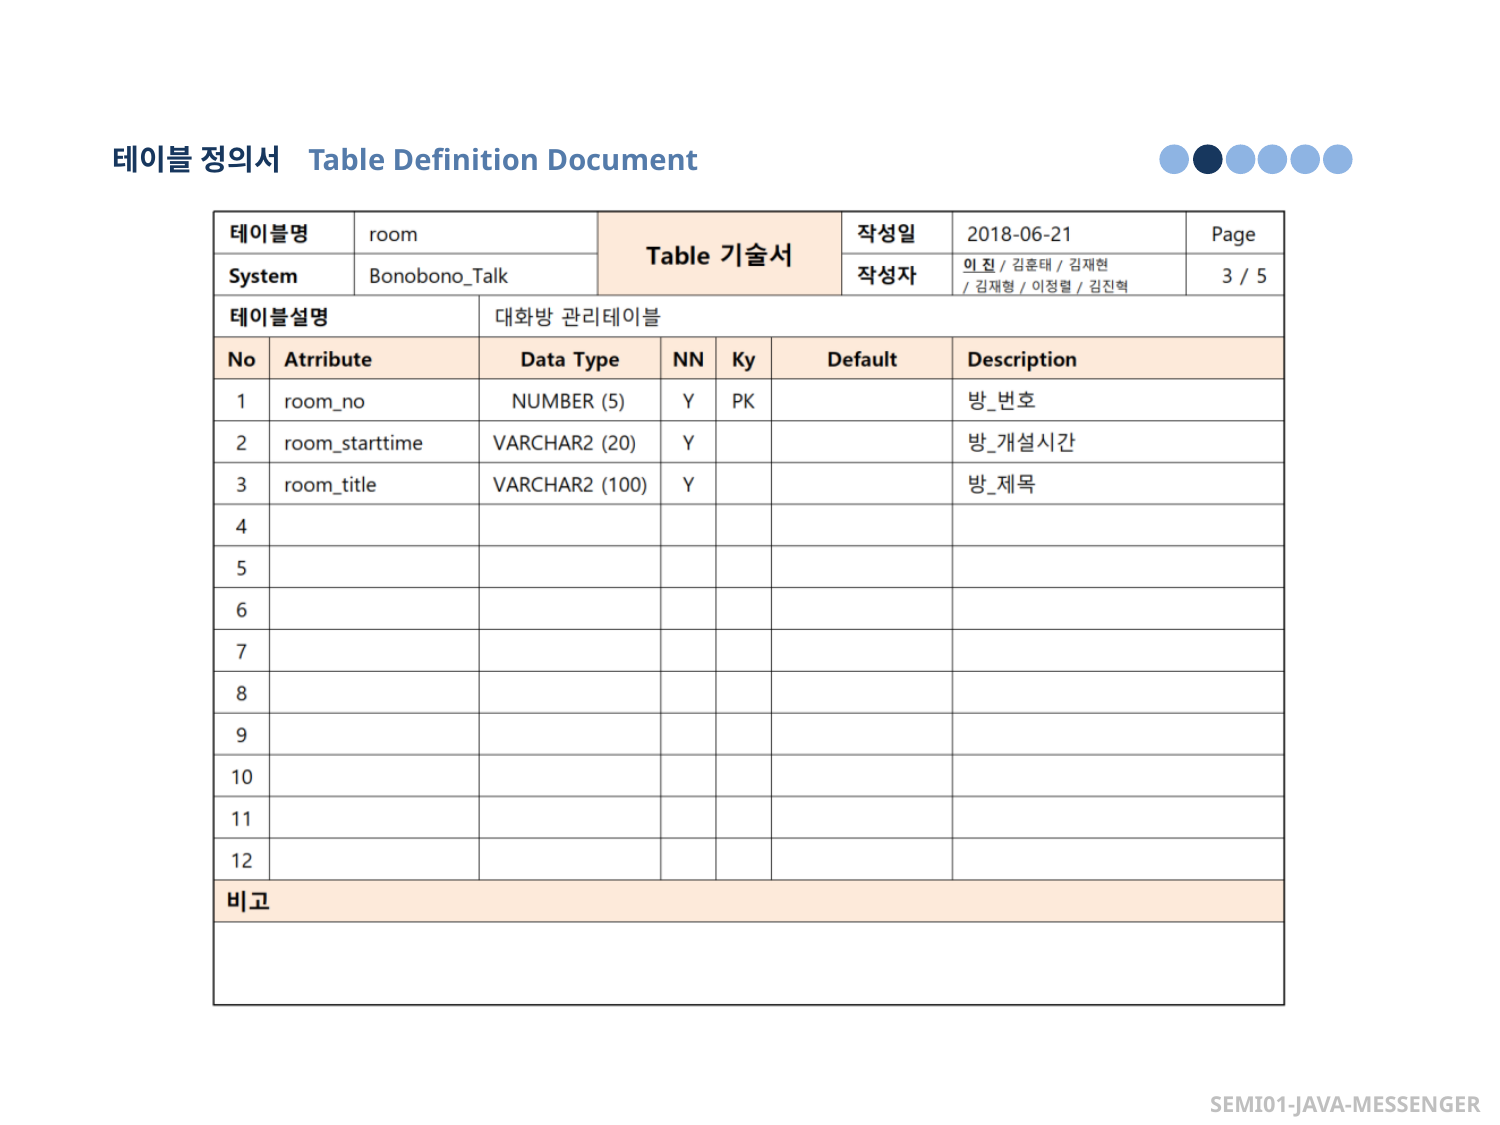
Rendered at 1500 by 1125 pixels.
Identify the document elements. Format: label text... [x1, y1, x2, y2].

text_box [1255, 142, 1289, 177]
text_box [1288, 142, 1321, 177]
text_box [1157, 142, 1192, 177]
text_box [1320, 142, 1355, 177]
text_box 테이블 정의서 [97, 133, 293, 184]
text_box Table Definition Document [293, 133, 714, 184]
picture [209, 206, 1291, 1011]
text_box [1223, 142, 1256, 177]
text_box [1191, 142, 1224, 177]
text_box SEMI01-JAVA-MESSENGER [1194, 1083, 1497, 1125]
